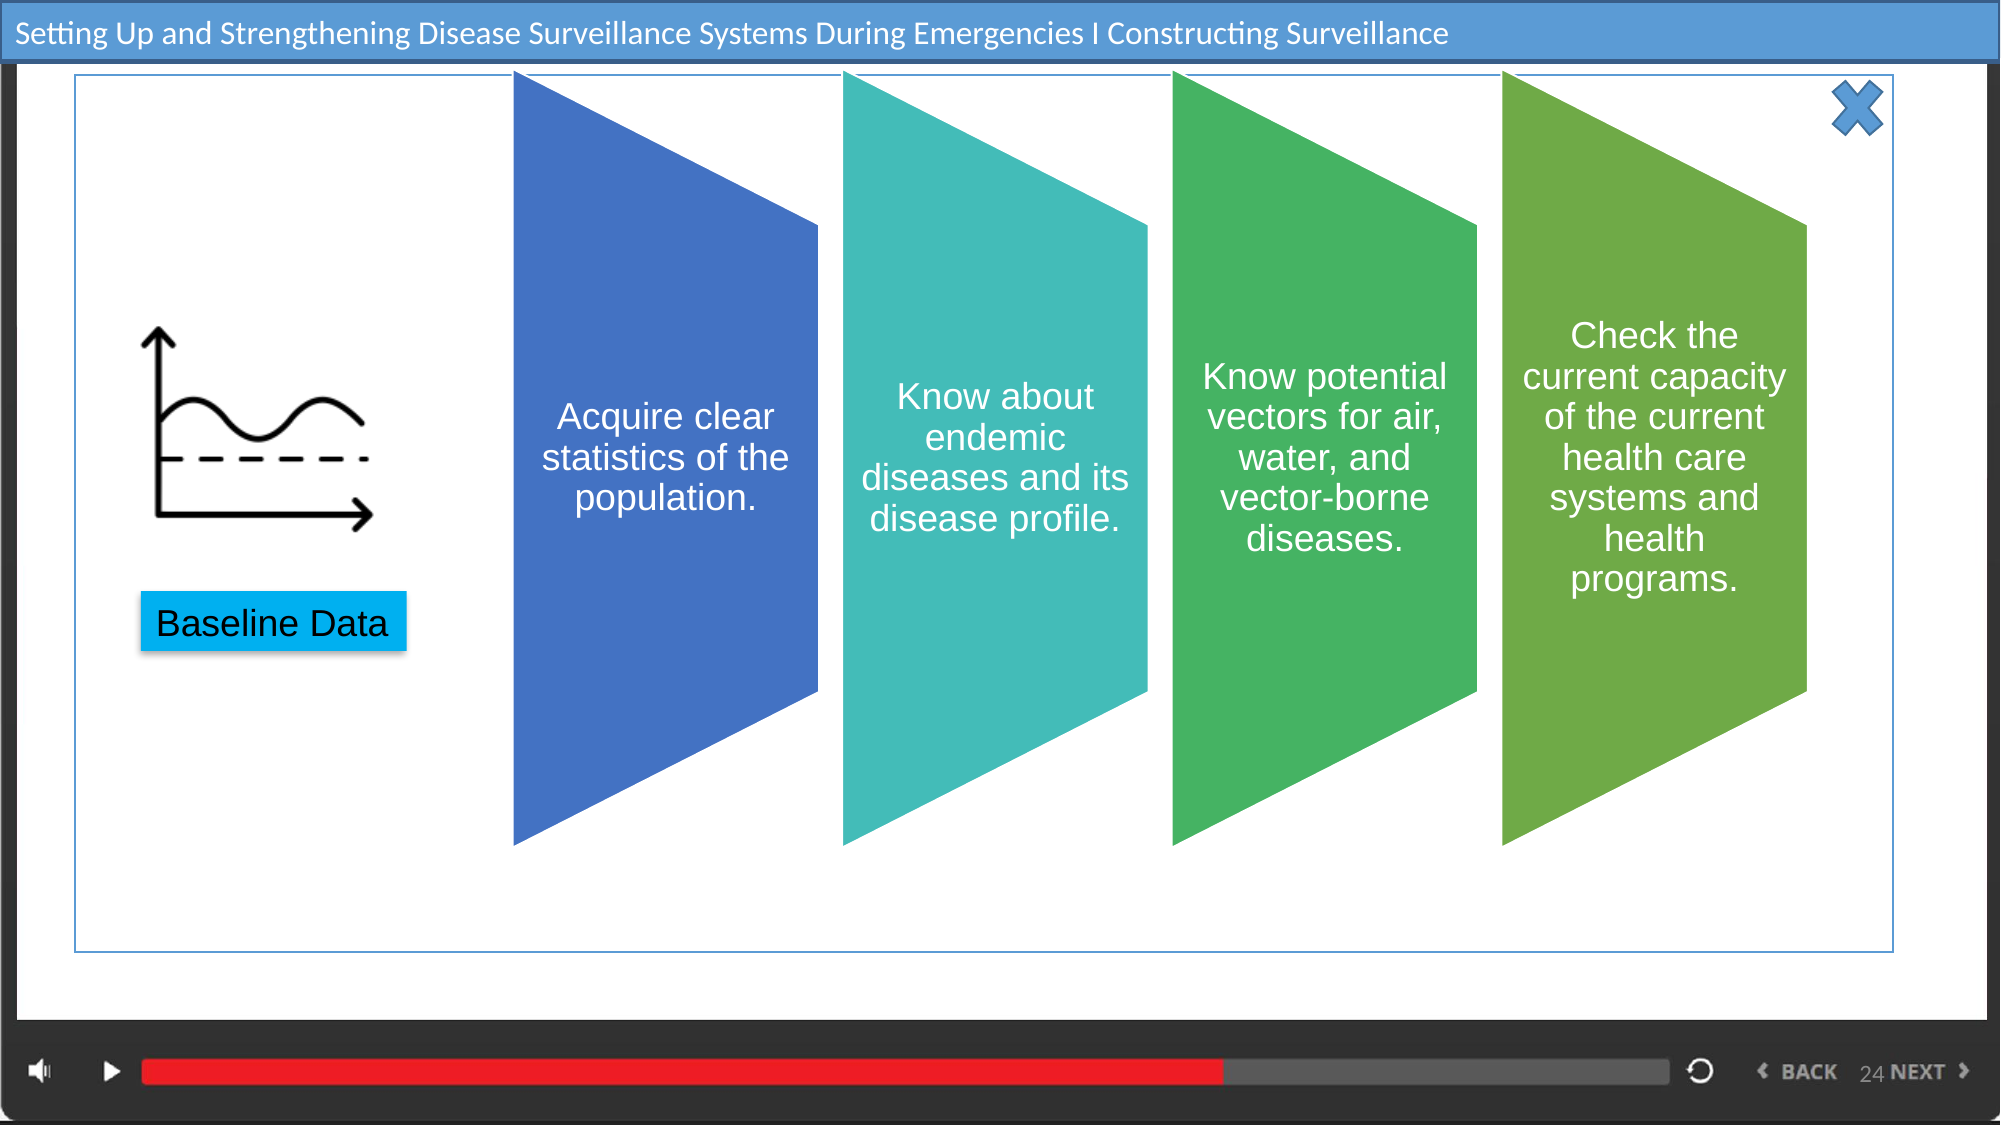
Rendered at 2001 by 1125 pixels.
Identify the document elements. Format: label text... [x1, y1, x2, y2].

text_box [75, 74, 1894, 952]
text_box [100, 278, 414, 652]
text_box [512, 68, 1809, 848]
text_box [1838, 81, 1883, 135]
text_box Setting Up and Strengthening Disease Surveillance Systems During Emergencies I Constructing Surveillance [0, 1, 2000, 8]
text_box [69, 87, 1843, 917]
picture [0, 5, 2000, 1125]
slide_number ‹#› [1433, 1042, 1900, 1103]
